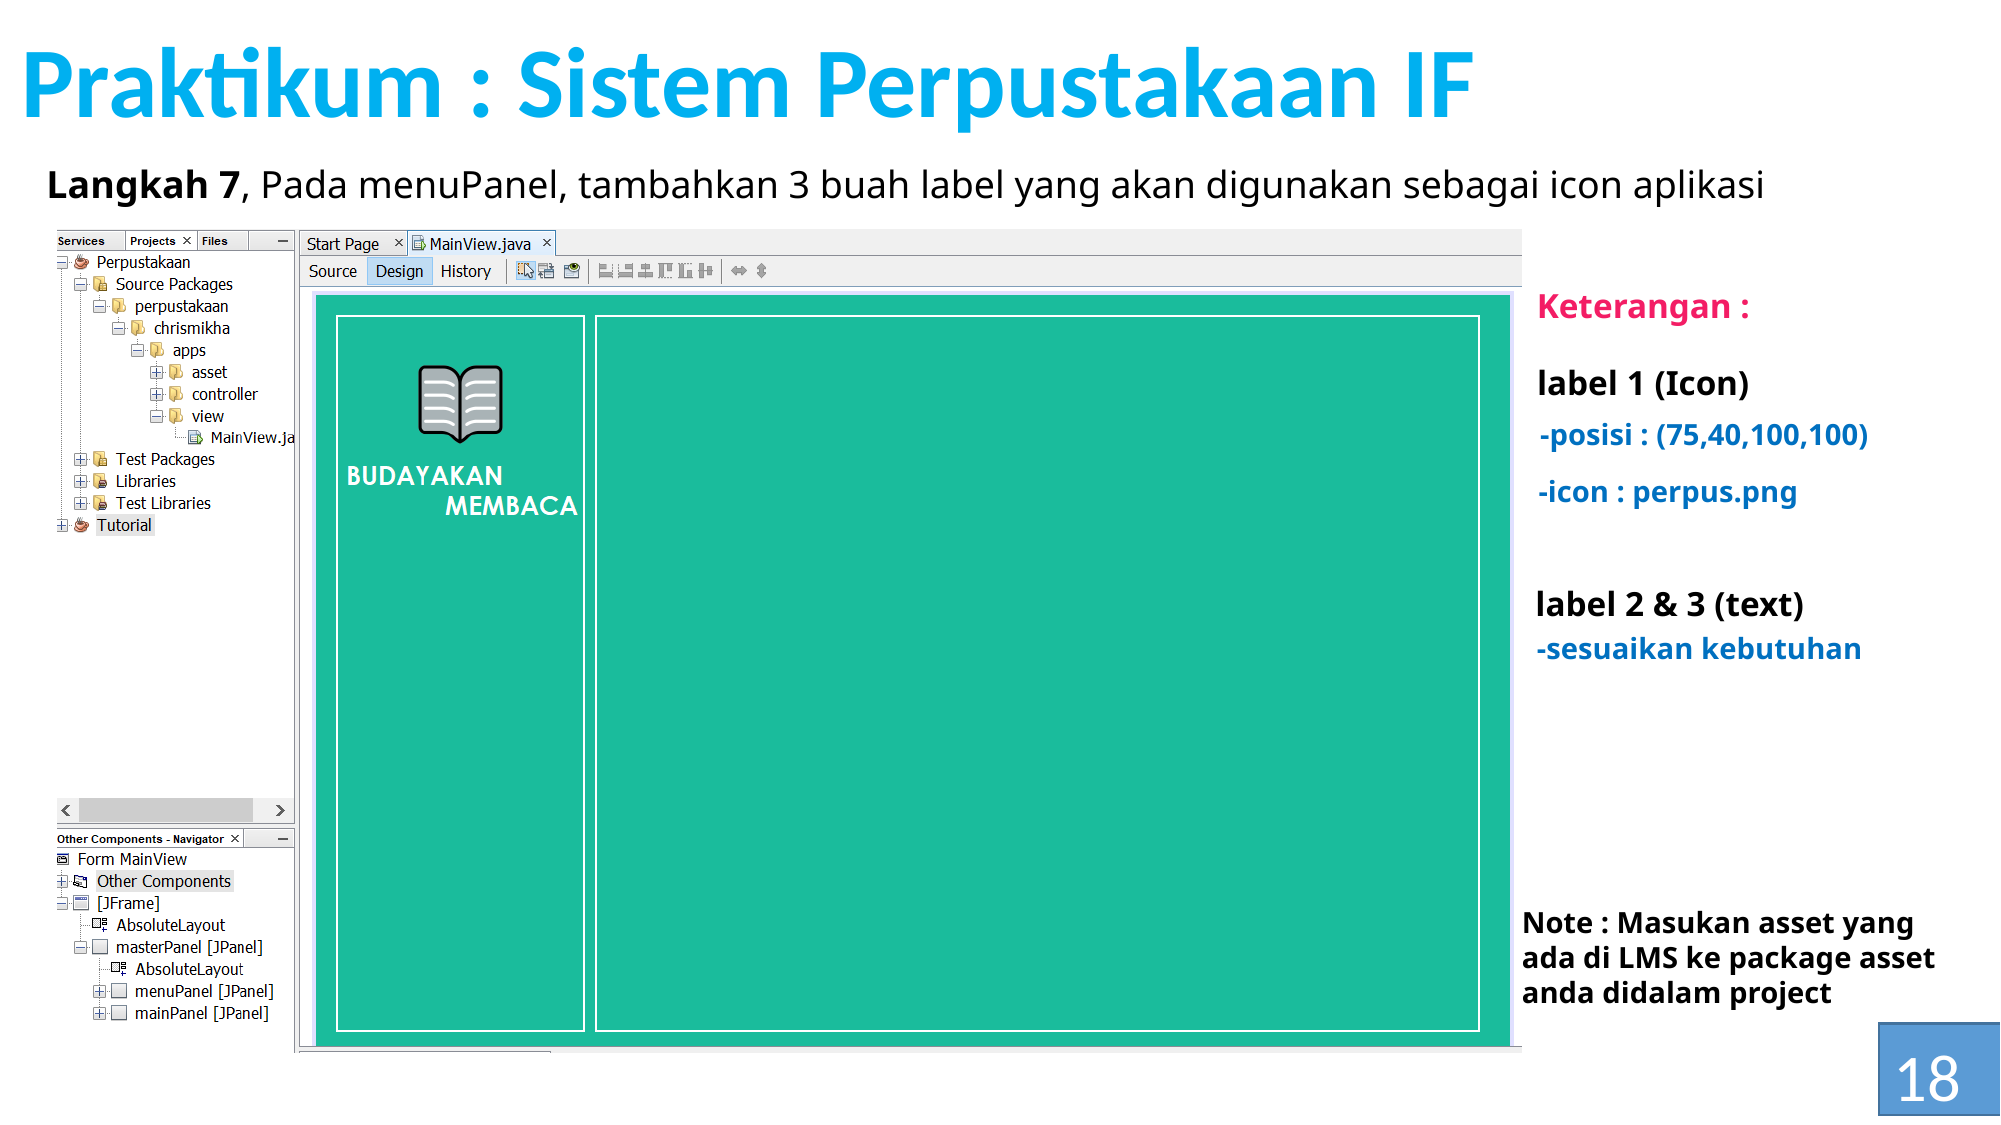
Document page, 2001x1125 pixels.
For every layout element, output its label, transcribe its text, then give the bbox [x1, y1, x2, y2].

text_box label 1 (Icon) [1522, 346, 1991, 433]
text_box -posisi : (75,40,100,100) [1525, 401, 1991, 488]
text_box [1991, 1022, 2000, 1027]
text_box Keterangan : [1522, 270, 1849, 357]
text_box Note : Masukan asset yang ada di LMS ke package asset anda didalam project [1506, 889, 1991, 1063]
picture [57, 228, 1522, 1053]
text_box label 2 & 3 (text) [1522, 568, 1990, 655]
text_box 18 [1878, 1027, 2000, 1122]
text_box Langkah 7, Pada menuPanel, tambahkan 3 buah label yang akan digunakan sebagai icon aplikasi [31, 145, 1994, 290]
text_box -sesuaikan kebutuhan [1522, 615, 1988, 702]
text_box -icon : perpus.png [1523, 457, 1990, 545]
text_box Praktikum : Sistem Perpustakaan IF [6, 10, 1939, 146]
